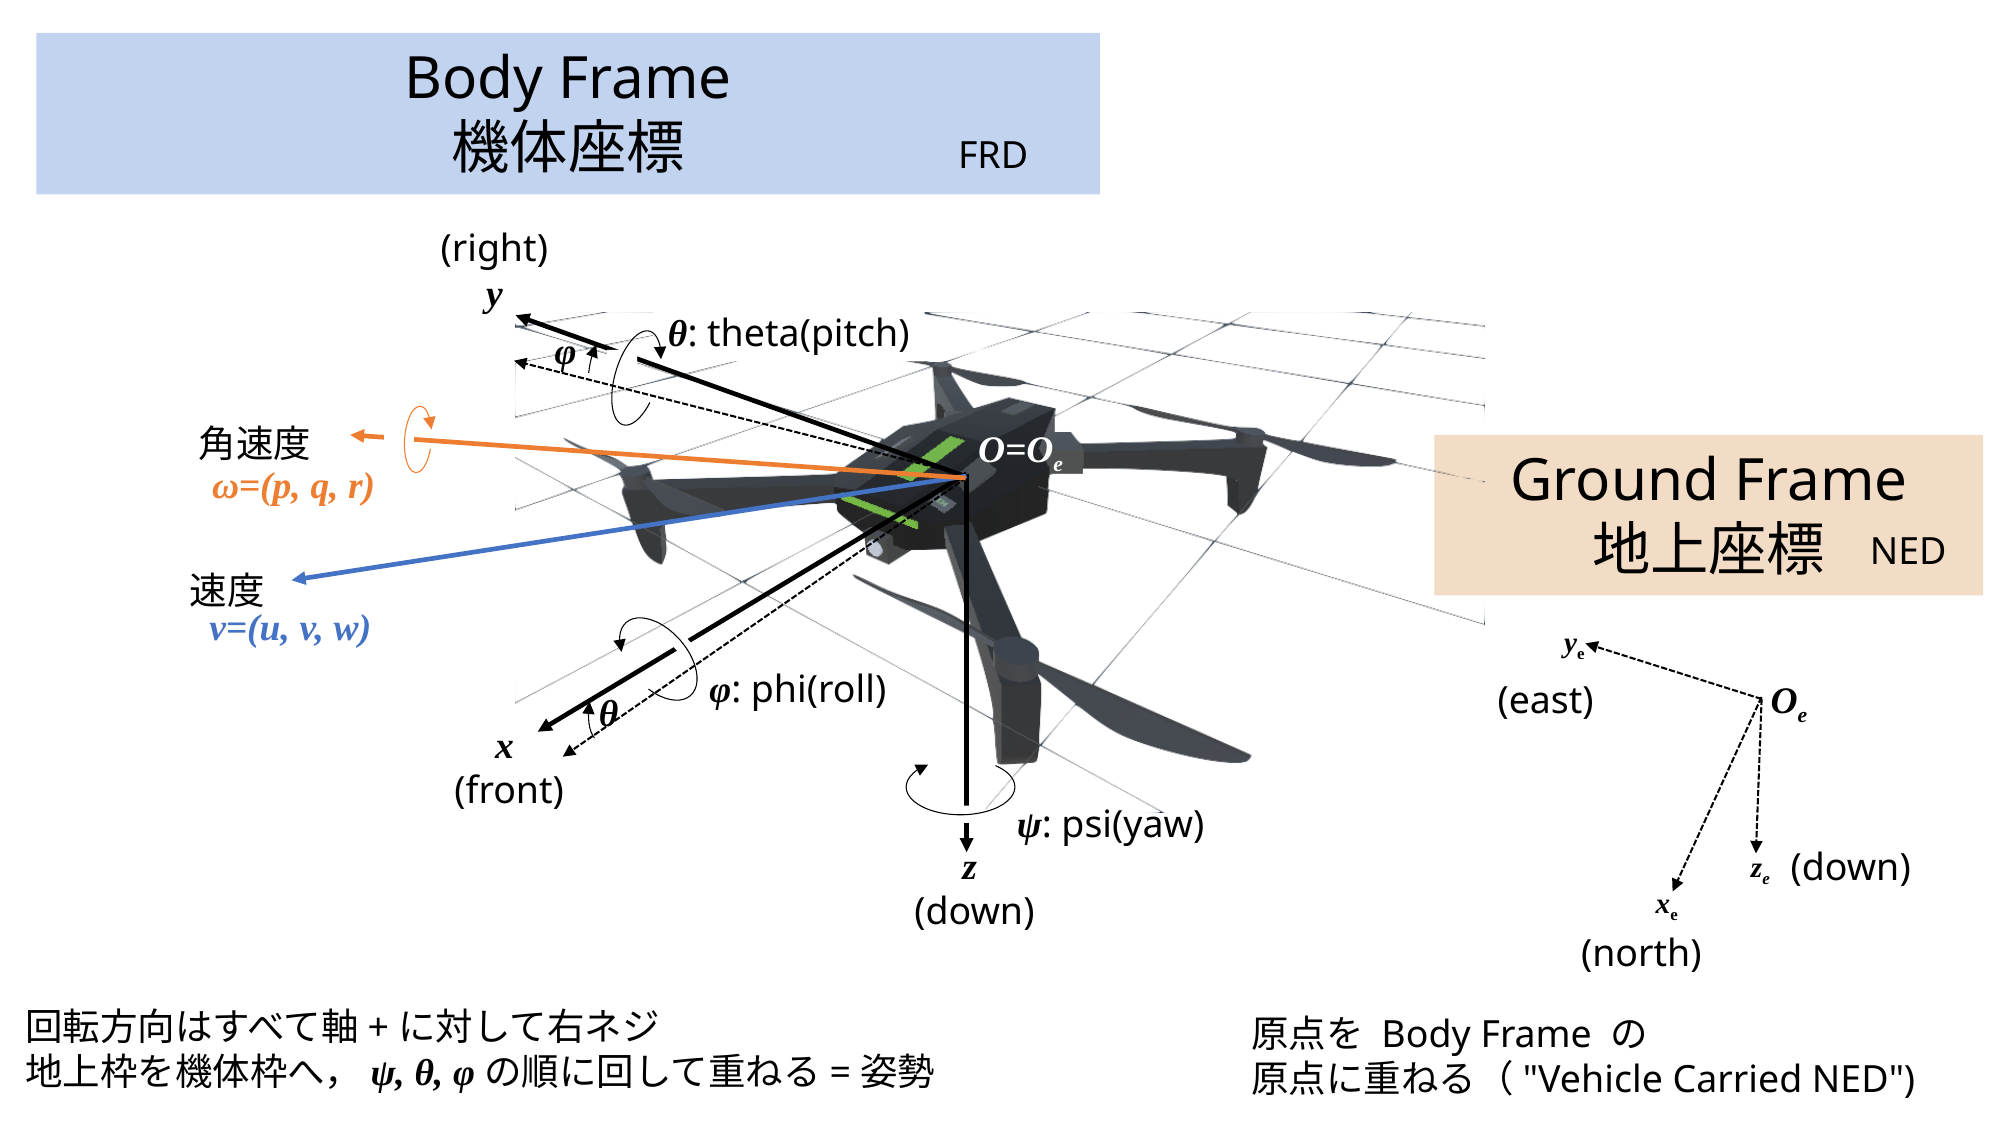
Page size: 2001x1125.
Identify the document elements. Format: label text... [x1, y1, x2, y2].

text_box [1549, 615, 1786, 928]
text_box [291, 216, 1053, 941]
text_box (down) [1786, 835, 1926, 896]
text_box Oe [1786, 668, 1823, 735]
text_box 回転方向はすべて軸+に対して右ネジ 地上枠を機体枠へ，ψ, θ, φの順に回して重ねる=姿勢 [10, 995, 950, 1101]
text_box (north) [1566, 928, 1717, 981]
text_box v=(u, v, w) [194, 595, 291, 656]
text_box 角速度 [184, 412, 291, 472]
text_box ω=(p, q, r) [197, 472, 291, 514]
text_box NED [1855, 519, 1962, 580]
text_box 原点を Body Frame の 原点に重ねる（"Vehicle Carried NED") [1236, 1002, 1931, 1108]
text_box 速度 [175, 559, 280, 620]
text_box FRD [943, 123, 1044, 184]
text_box Body Frame 機体座標 [36, 32, 1100, 195]
text_box ψ: psi(yaw) [1053, 813, 1220, 853]
text_box (east) [1485, 668, 1549, 729]
text_box Ground Frame 地上座標 [1485, 434, 1984, 596]
picture [1053, 312, 1485, 813]
